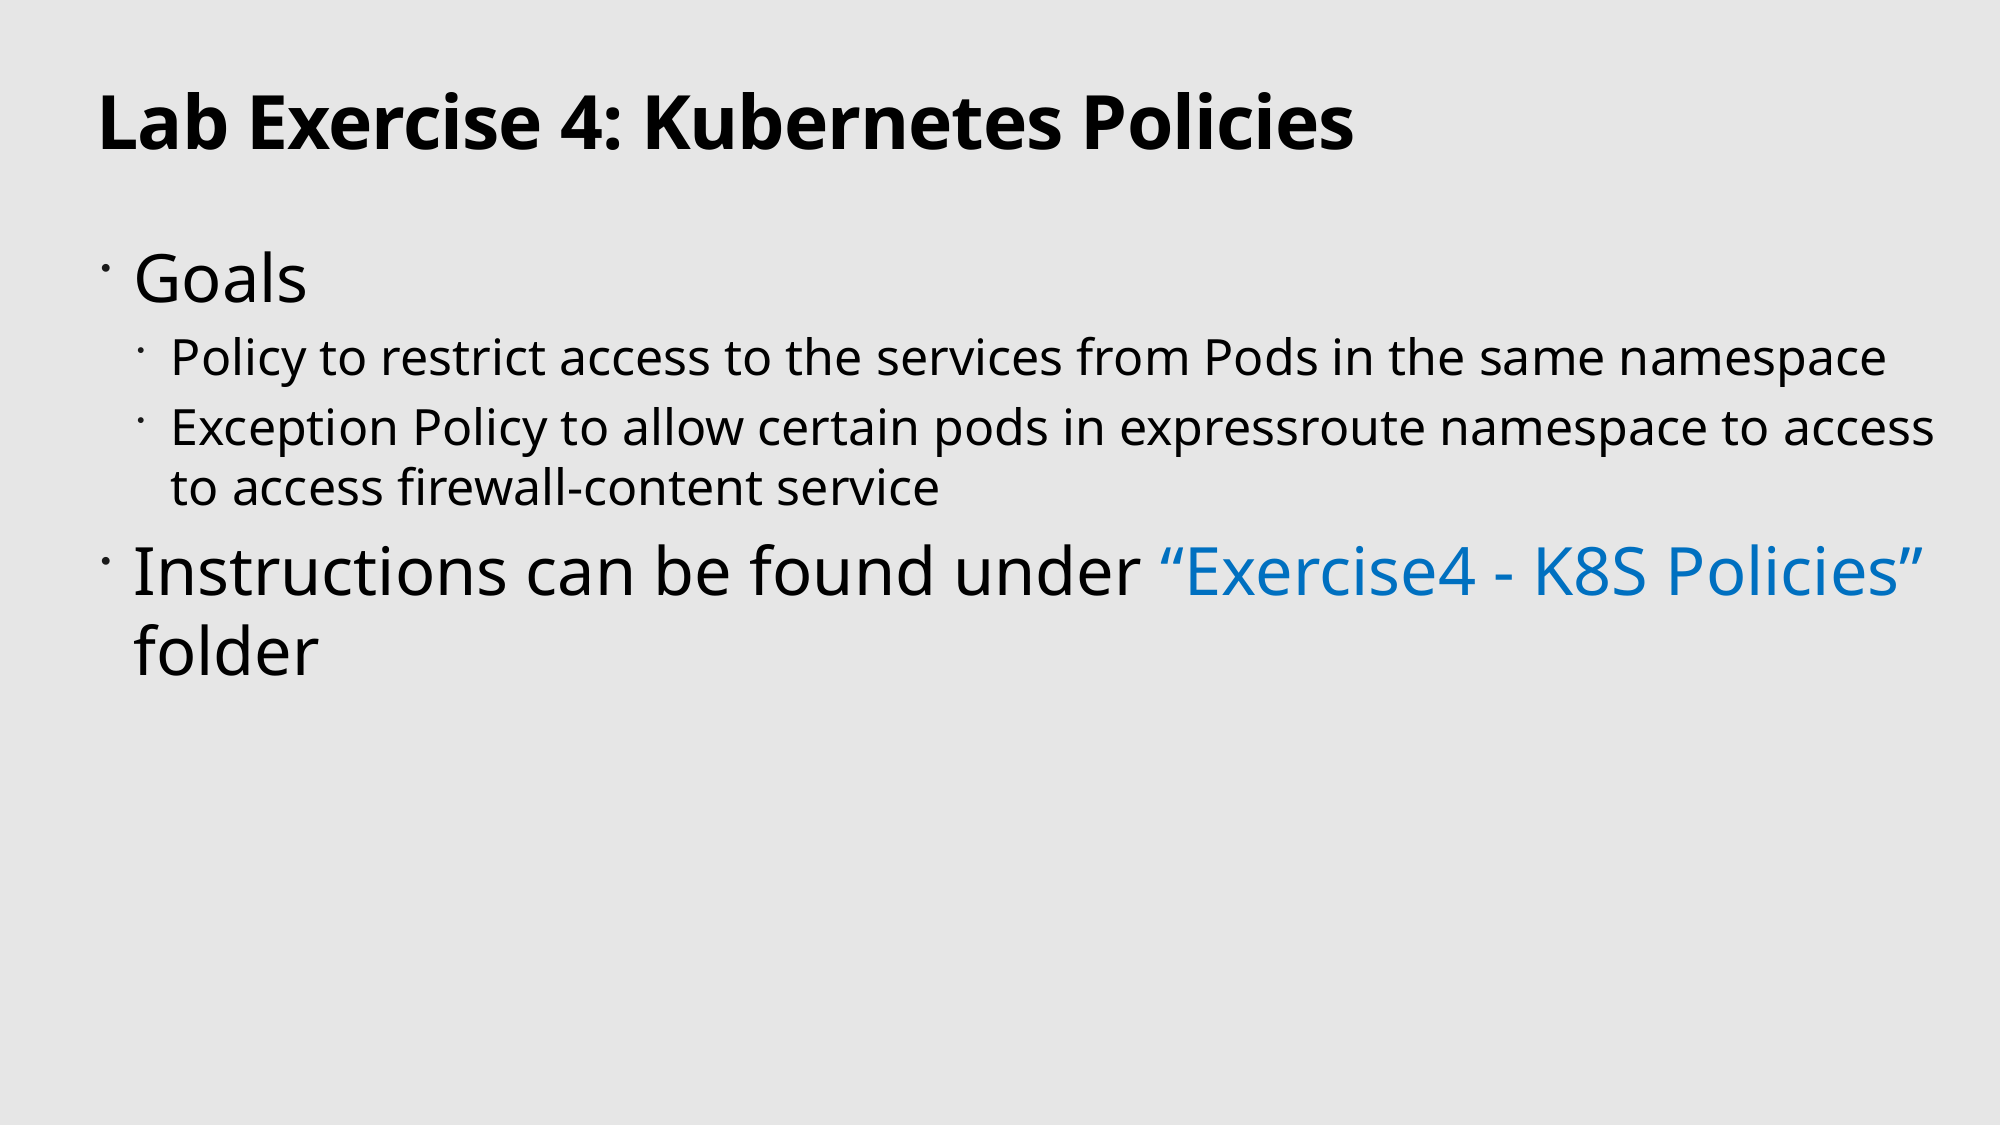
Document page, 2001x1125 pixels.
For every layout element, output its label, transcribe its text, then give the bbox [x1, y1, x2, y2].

list Goals Policy to restrict access to the services from Pods in the same namespace Exception Policy to allow certain pods in expressroute namespace to access to access firewall-content service Instructions can be found under “Exercise4 - K8S Policies” folder [95, 235, 1955, 680]
title Lab Exercise 4: Kubernetes Policies [96, 75, 1904, 166]
